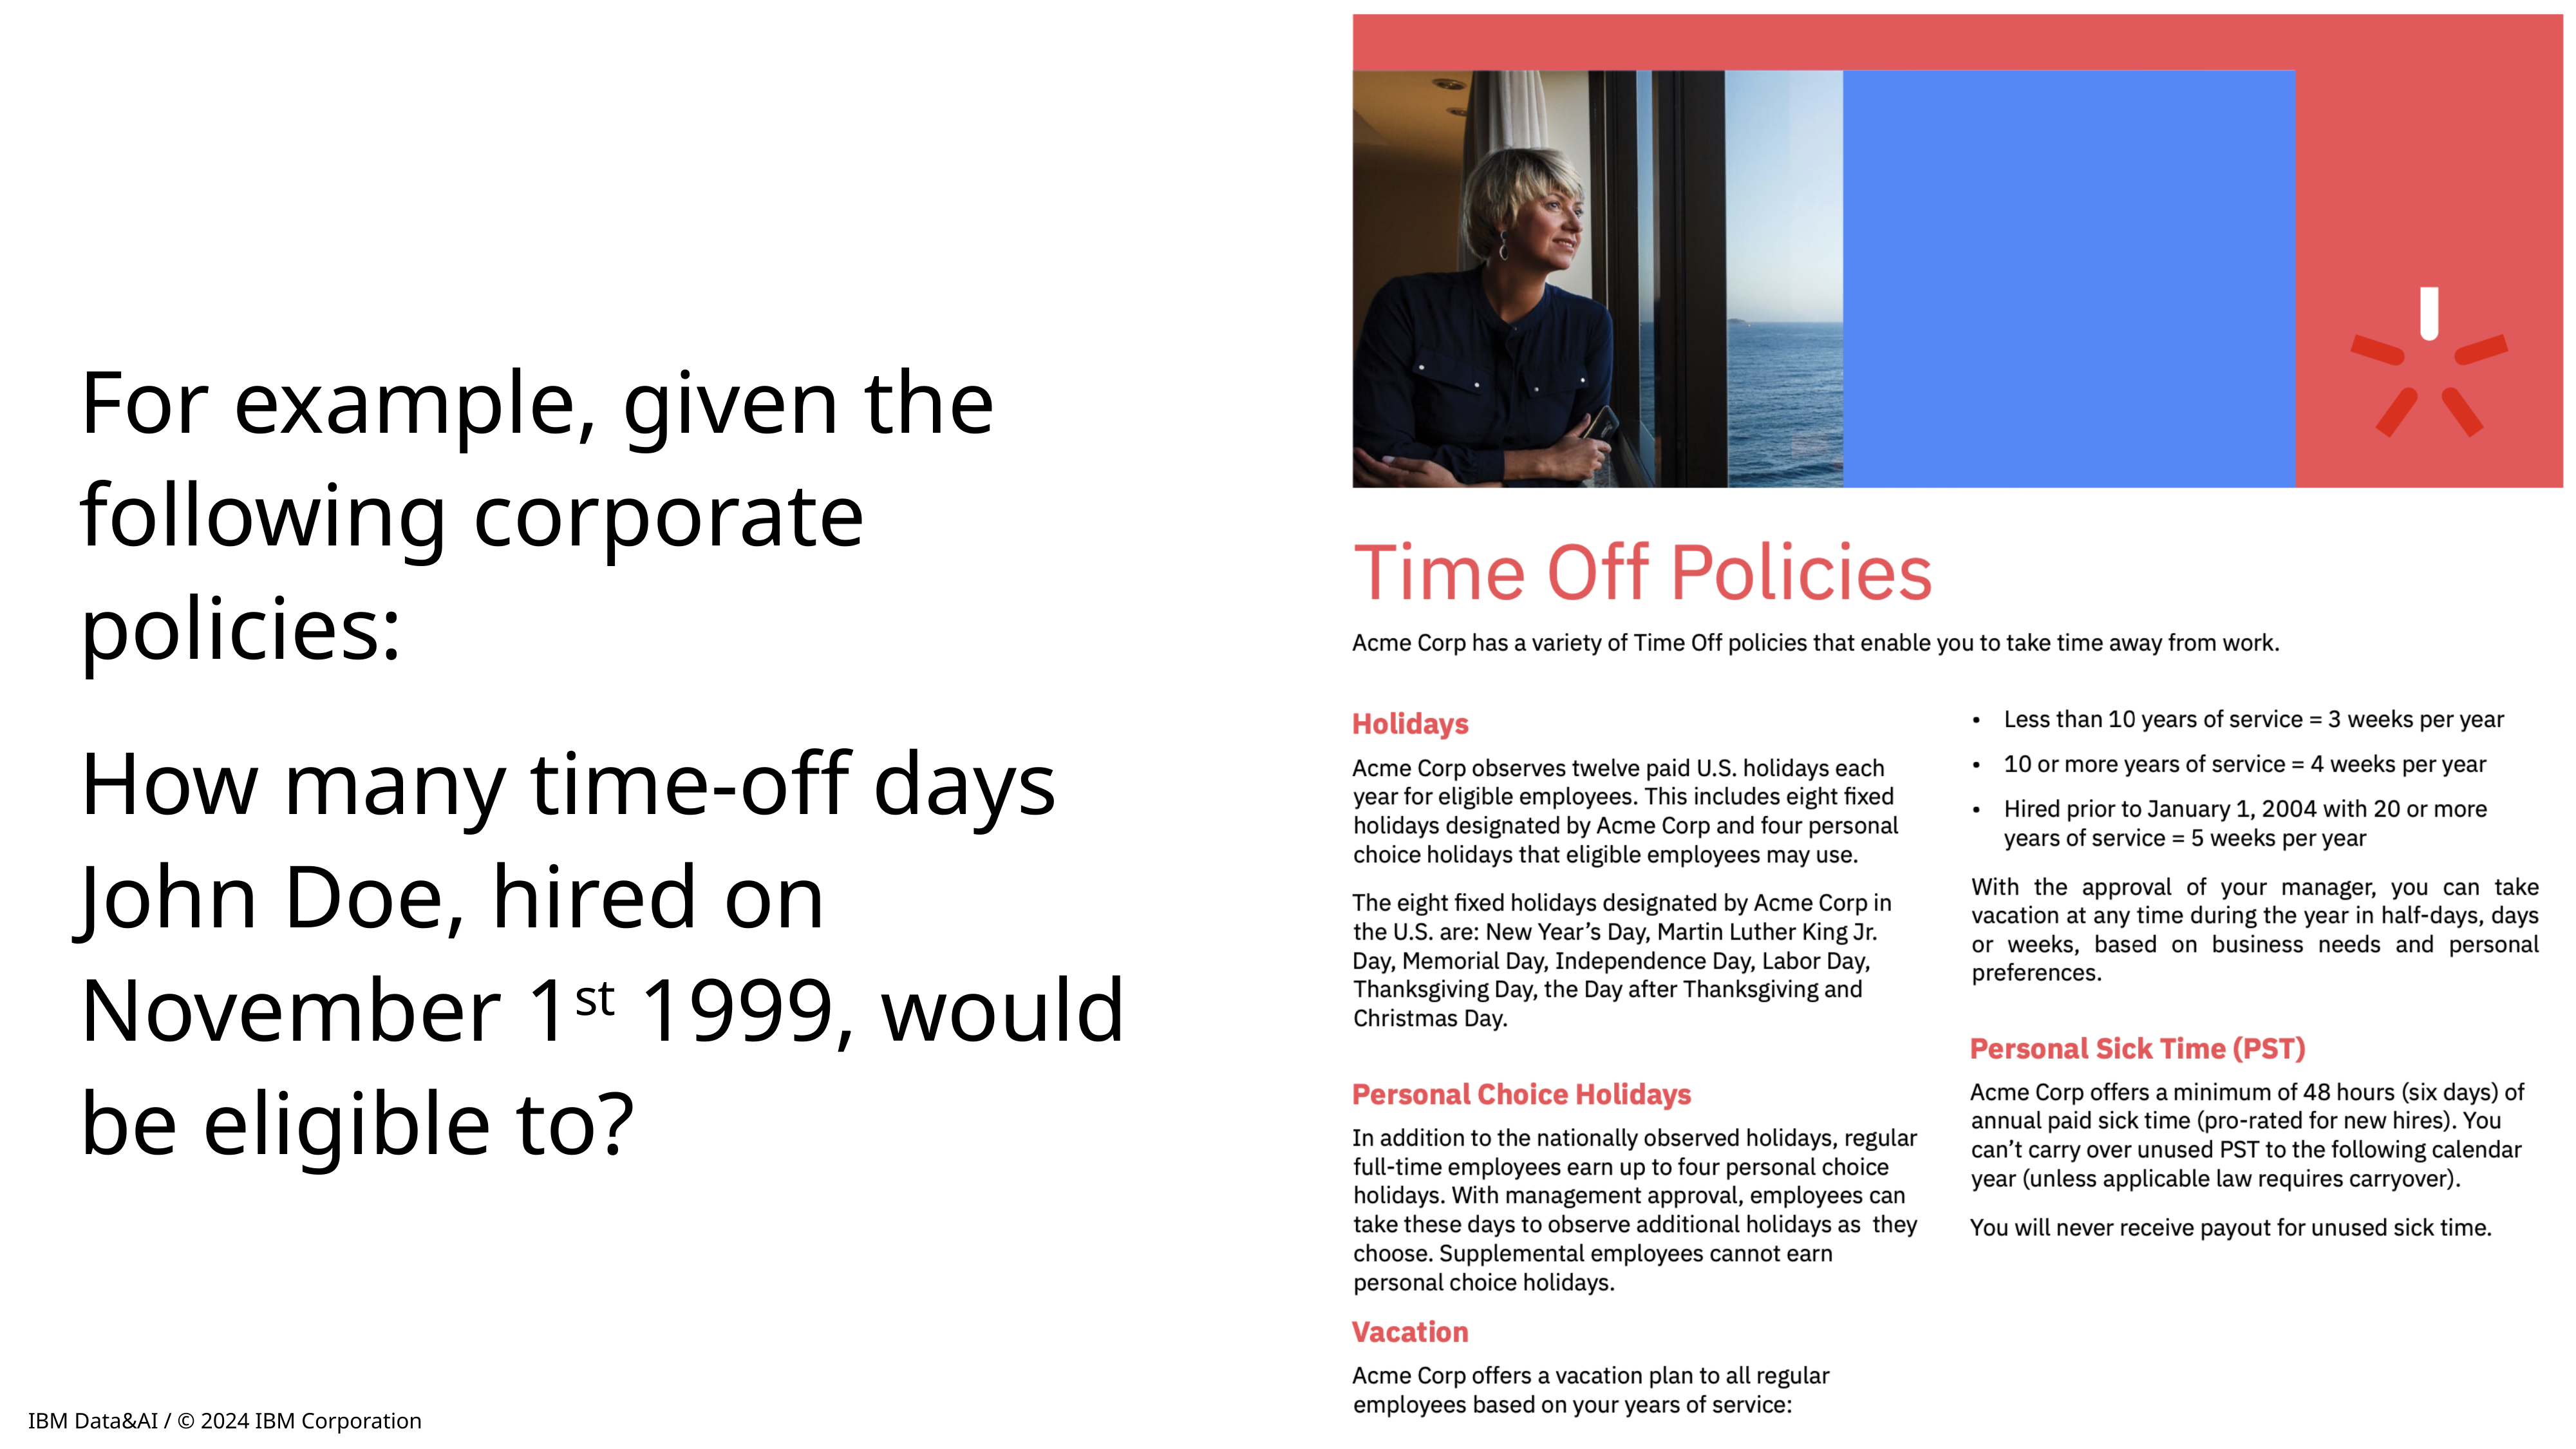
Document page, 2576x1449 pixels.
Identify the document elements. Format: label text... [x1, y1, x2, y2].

text_box IBM Data&AI / © 2024 IBM Corporation [28, 1392, 552, 1434]
text_box How many time-off days John Doe, hired on November 1st 1999, would be eligible to? [79, 718, 1139, 1049]
list For example, given the following corporate policies: [78, 336, 1166, 980]
picture [1332, 0, 2576, 1437]
